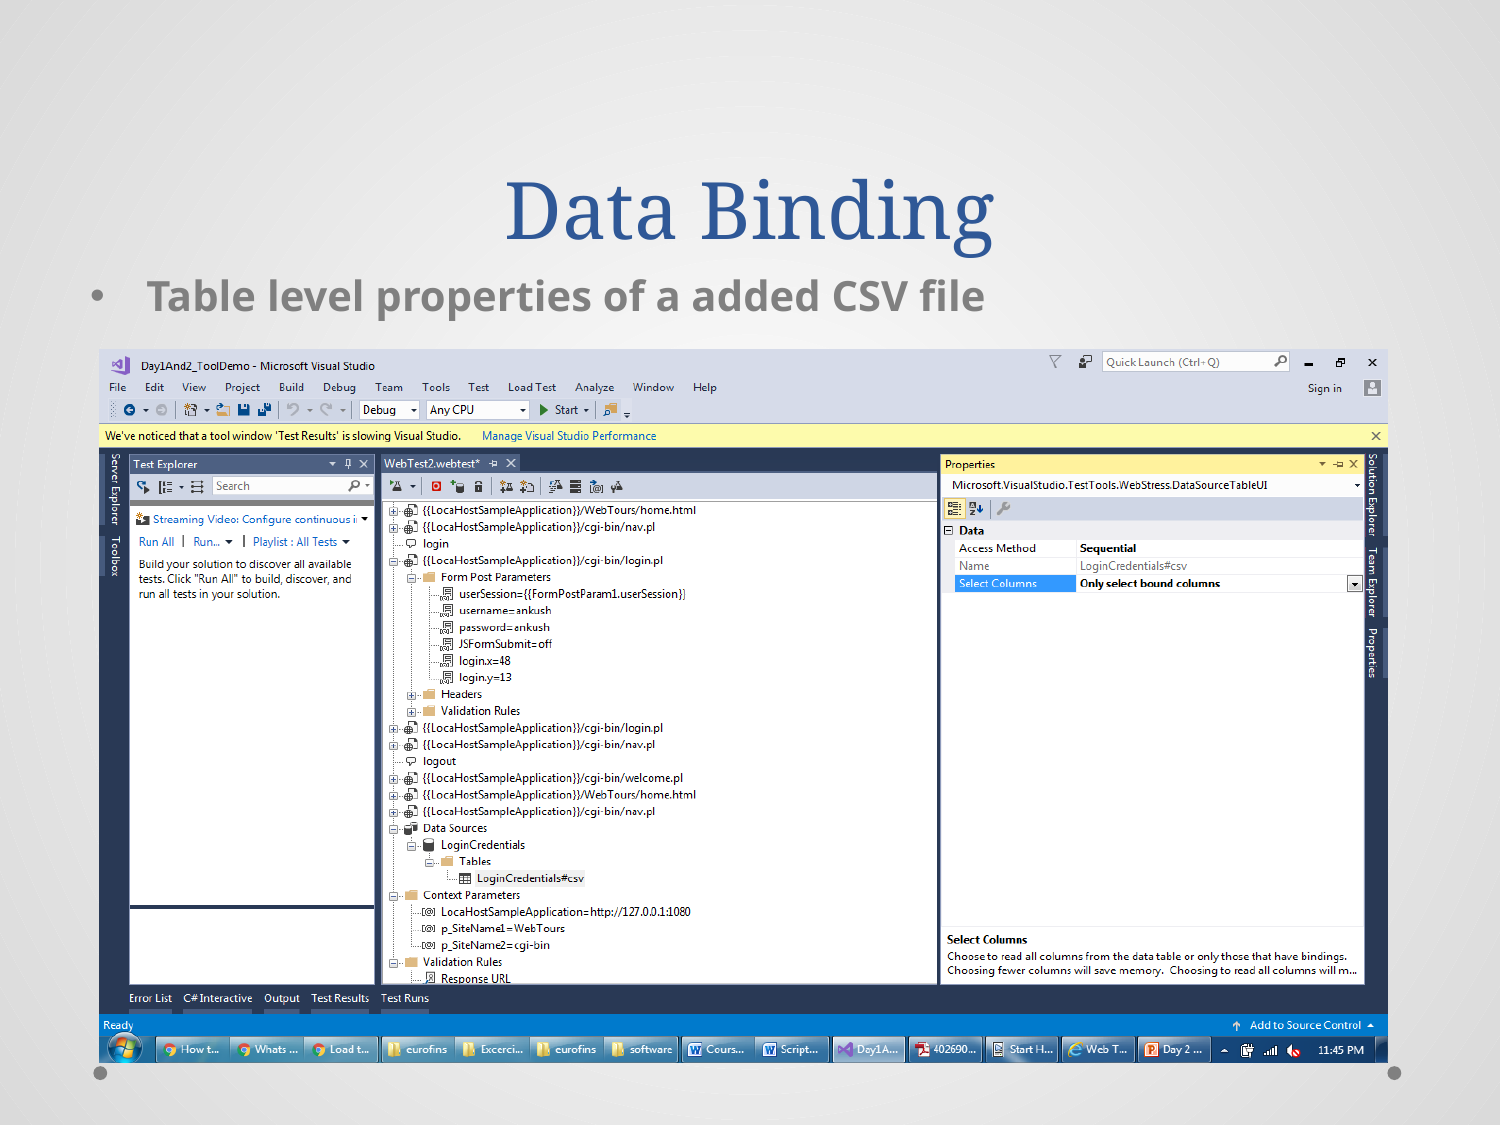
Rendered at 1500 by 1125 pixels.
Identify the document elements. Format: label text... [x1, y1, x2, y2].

list Table level properties of a added CSV file [75, 262, 1425, 1005]
picture [99, 349, 1388, 1063]
title Data Binding [75, 0, 1425, 262]
